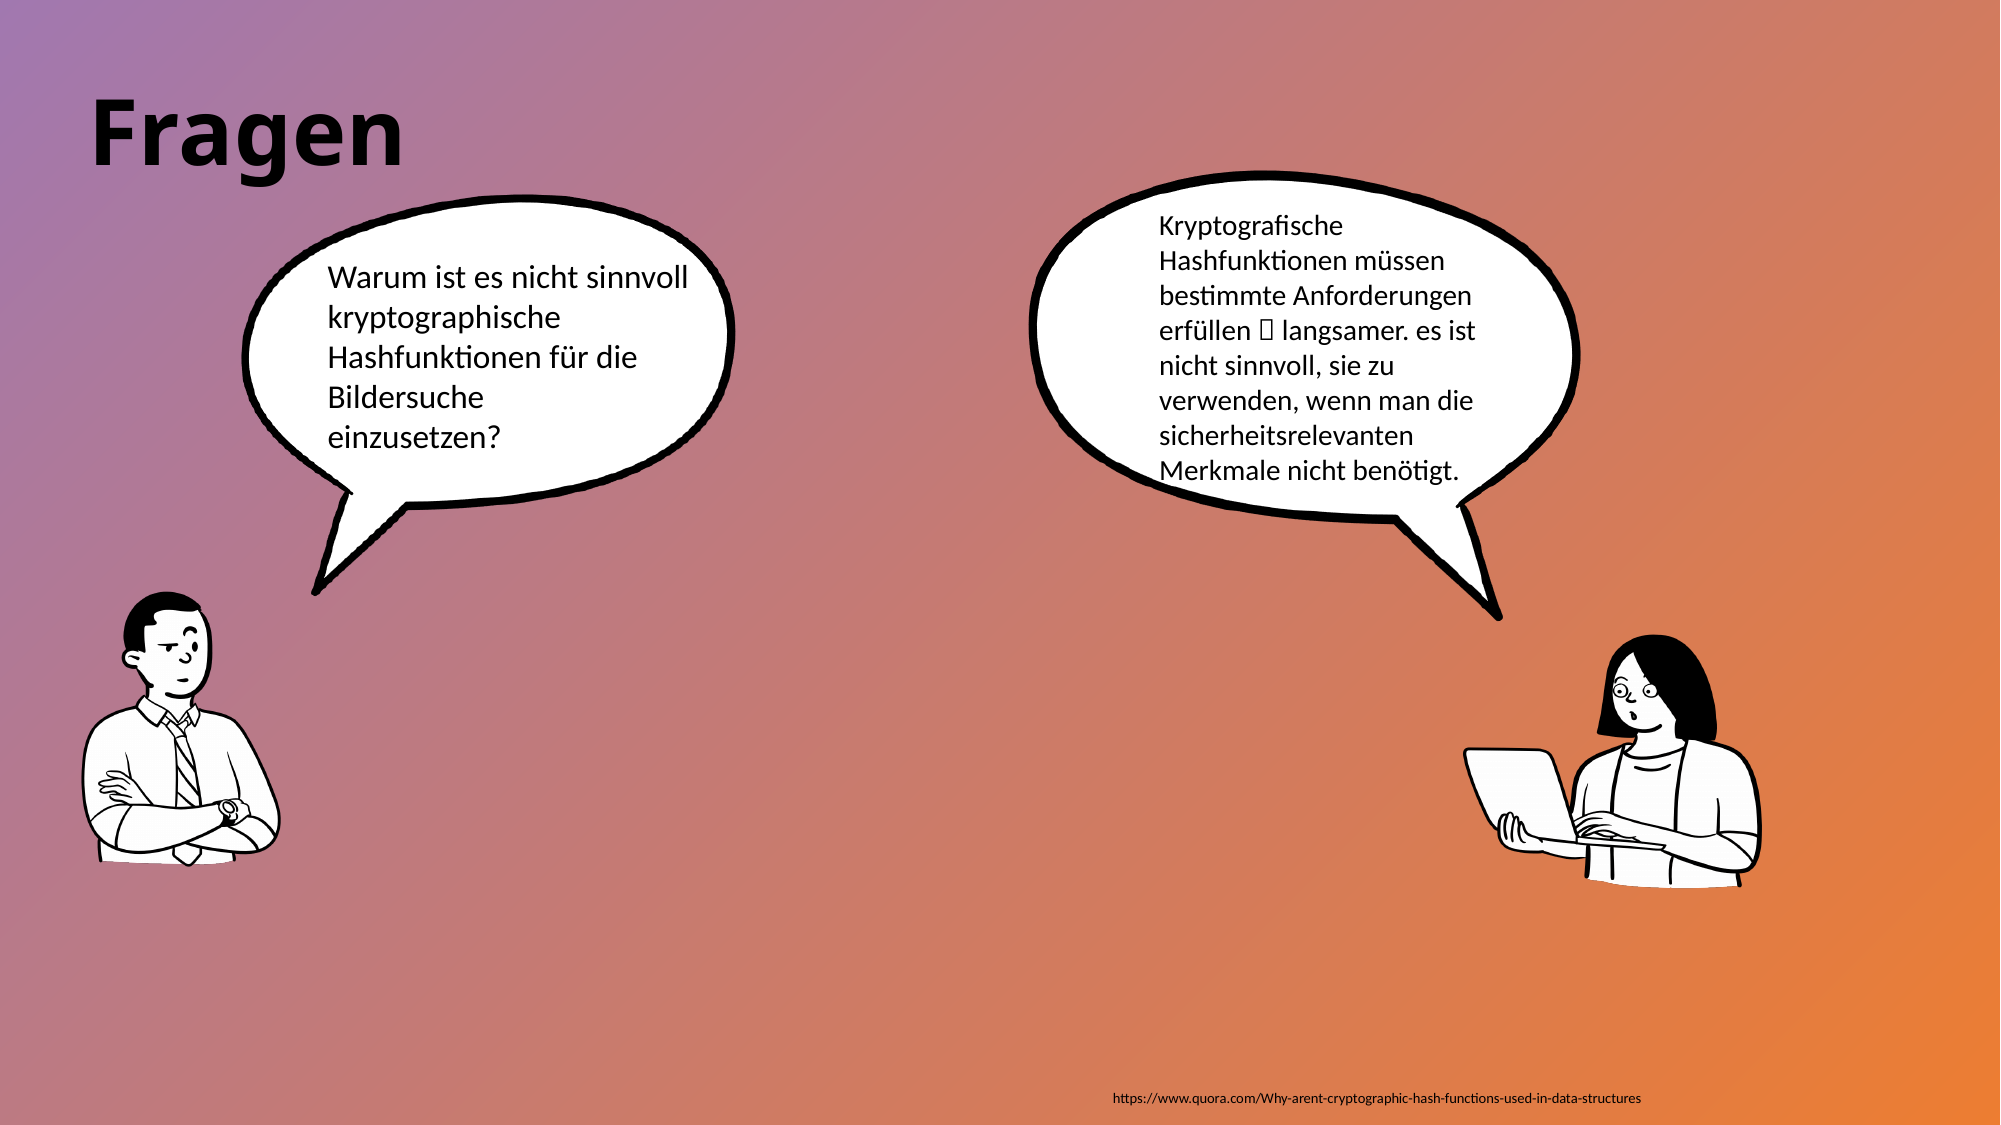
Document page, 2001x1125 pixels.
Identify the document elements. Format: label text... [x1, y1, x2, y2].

text_box https://www.quora.com/Why-arent-cryptographic-hash-functions-used-in-data-structures [1098, 1081, 2000, 1114]
title Fragen [73, 27, 1799, 245]
picture [73, 171, 749, 875]
picture [1012, 145, 1770, 895]
